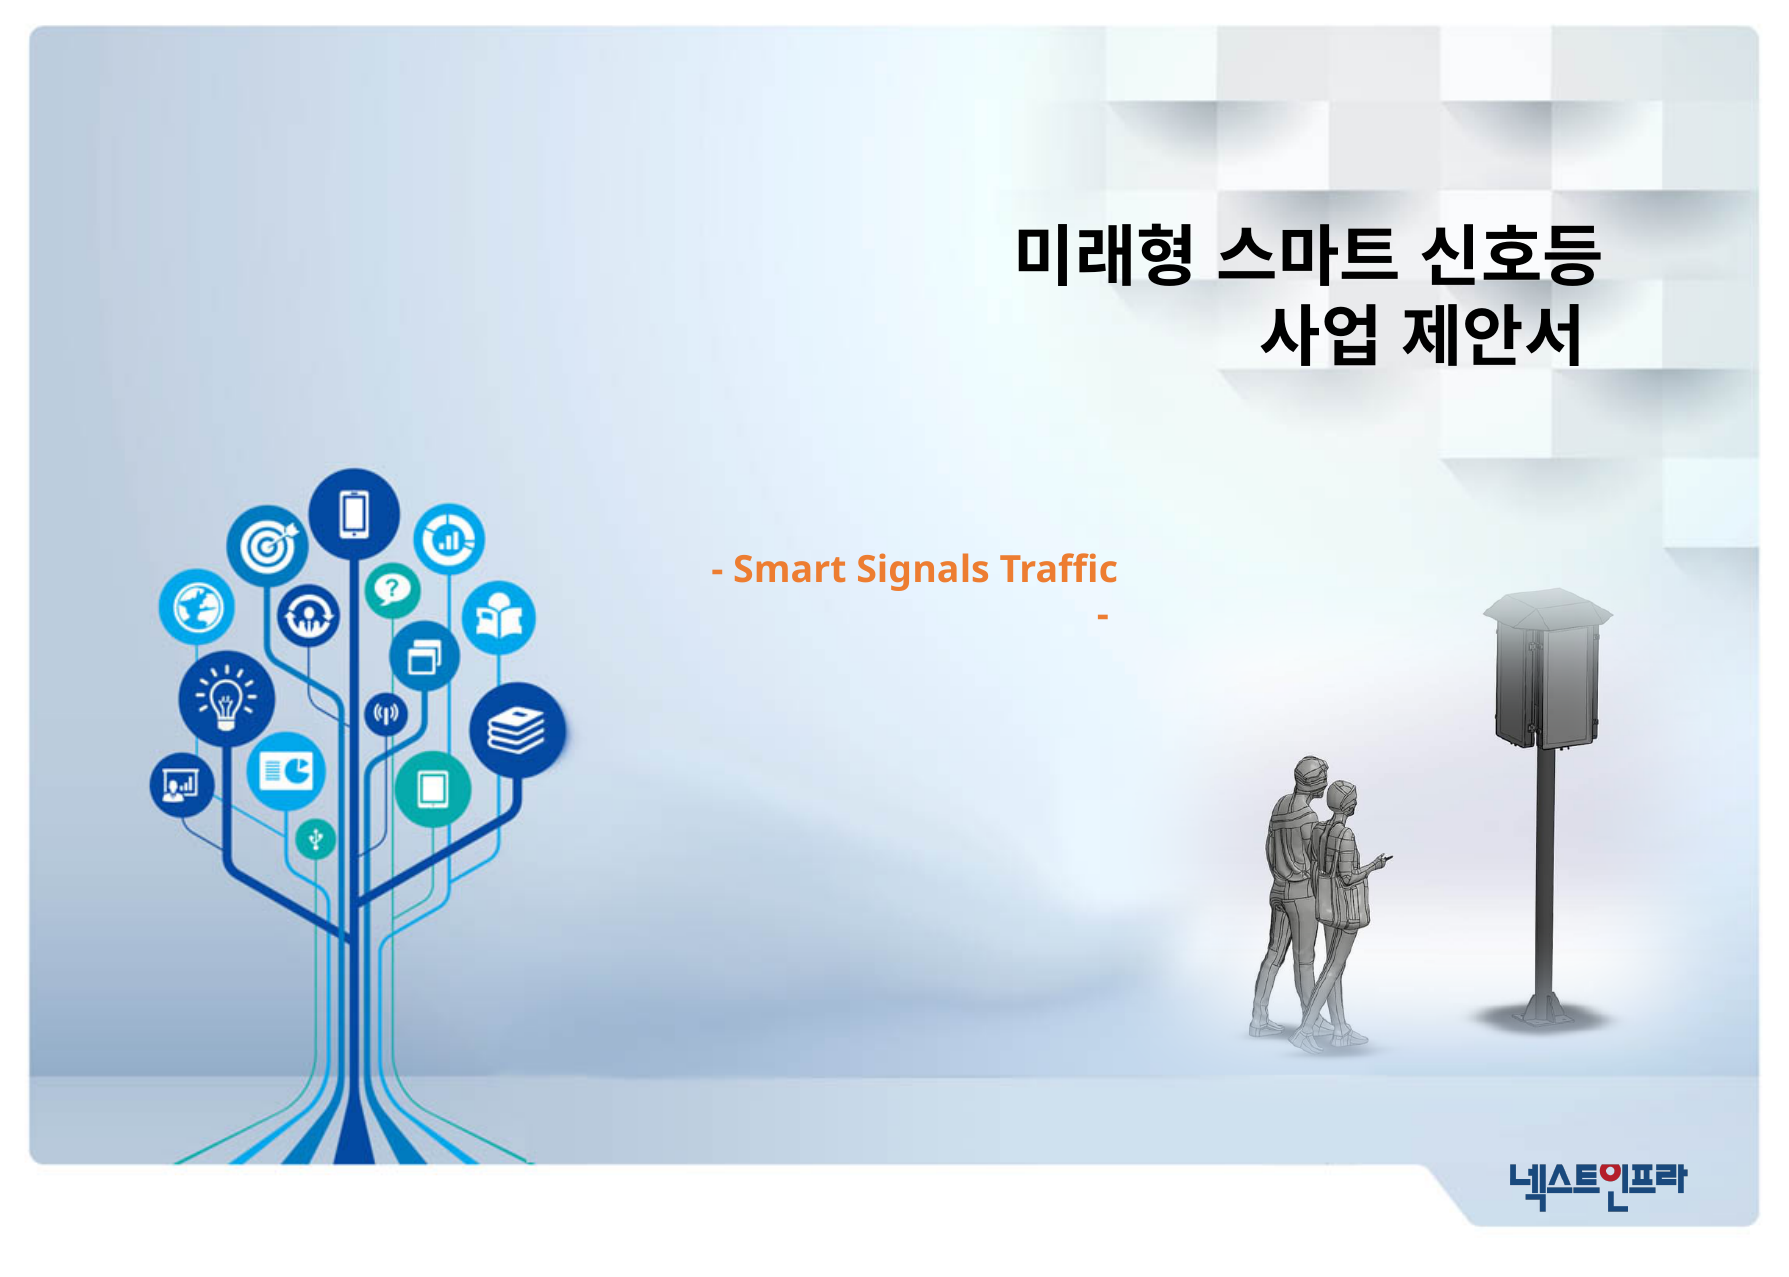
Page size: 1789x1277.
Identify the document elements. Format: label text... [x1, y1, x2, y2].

text_box 미래형 스마트 신호등 사업 제안서 [995, 206, 1620, 382]
text_box - Smart Signals Traffic - [695, 545, 1119, 636]
picture [0, 0, 1789, 1277]
